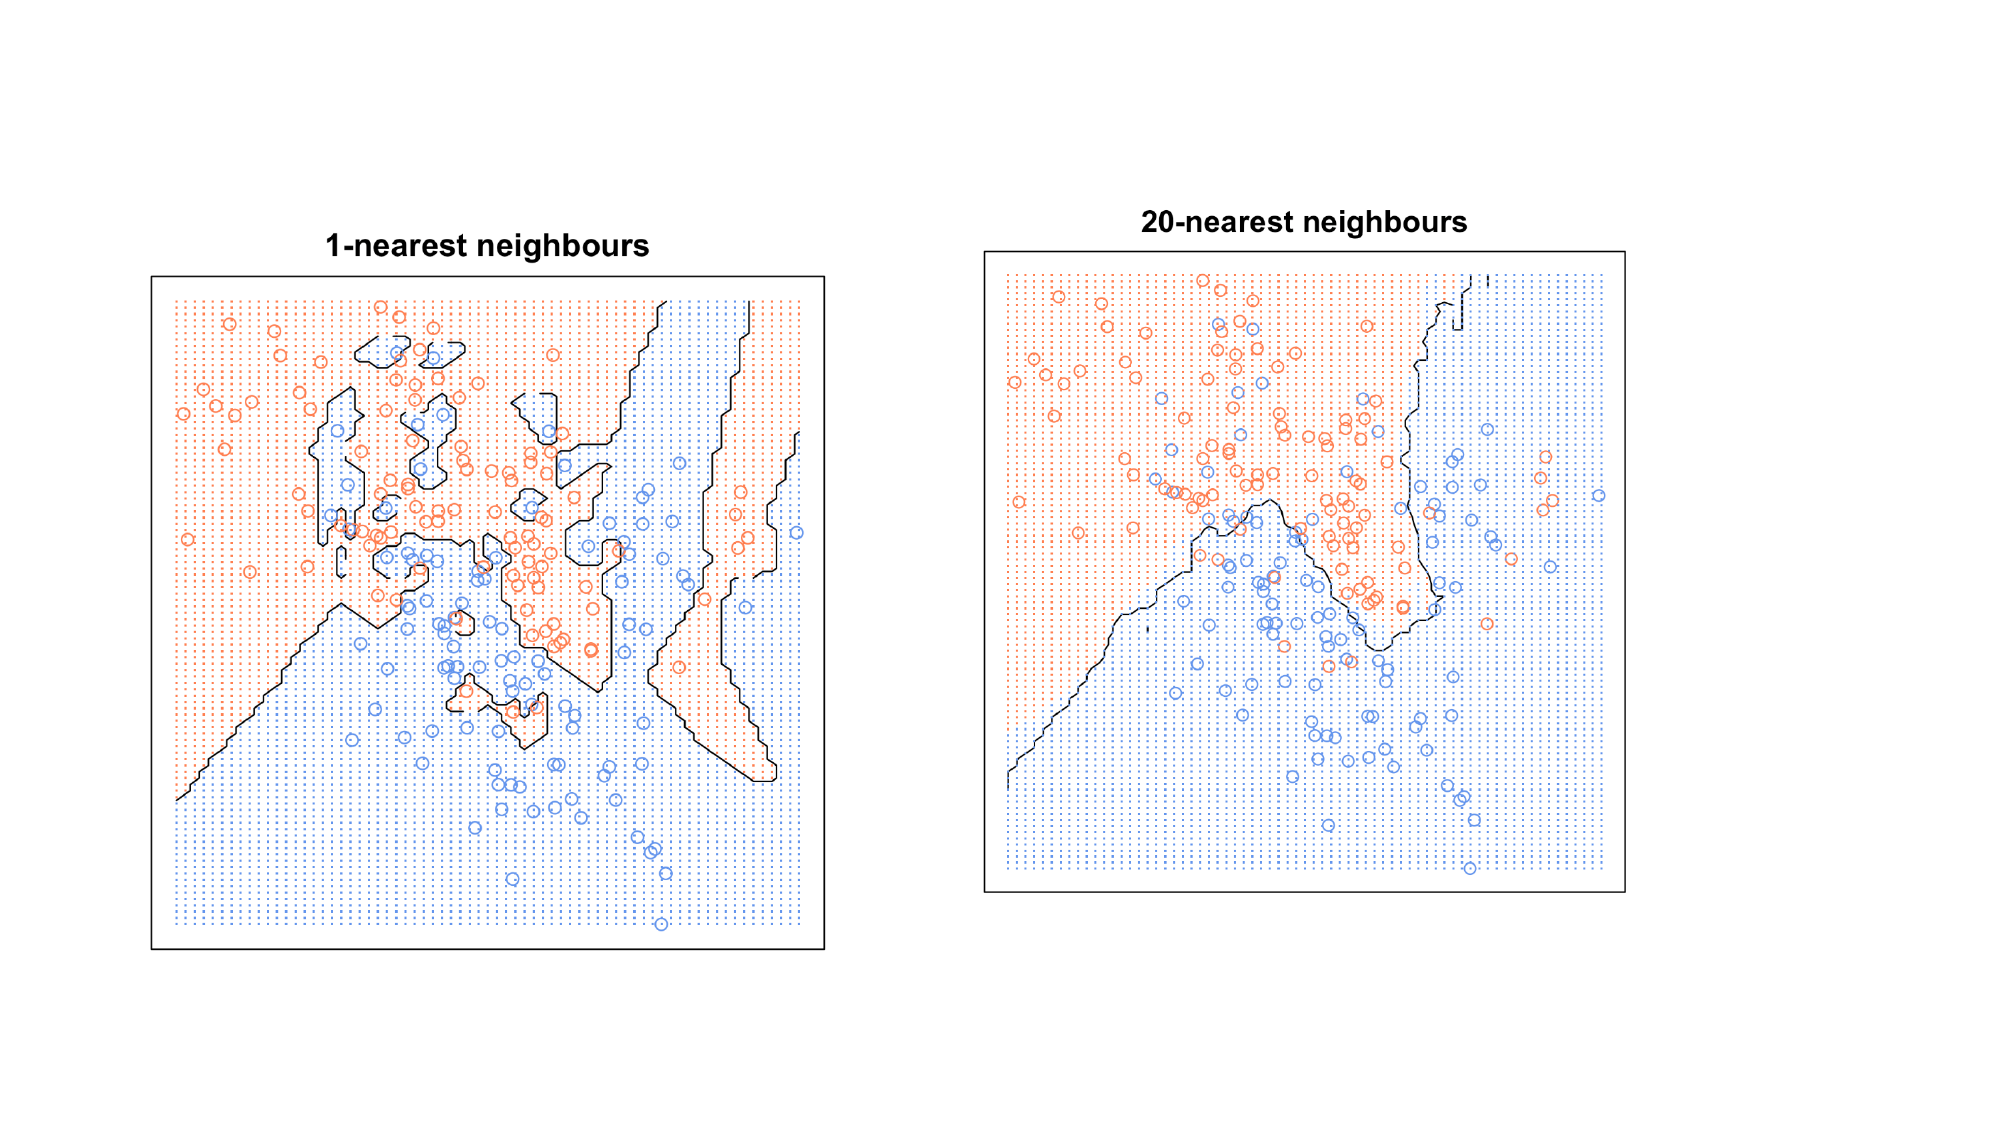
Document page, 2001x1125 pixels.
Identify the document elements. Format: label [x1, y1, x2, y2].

picture [922, 189, 1686, 953]
picture [87, 212, 888, 1013]
